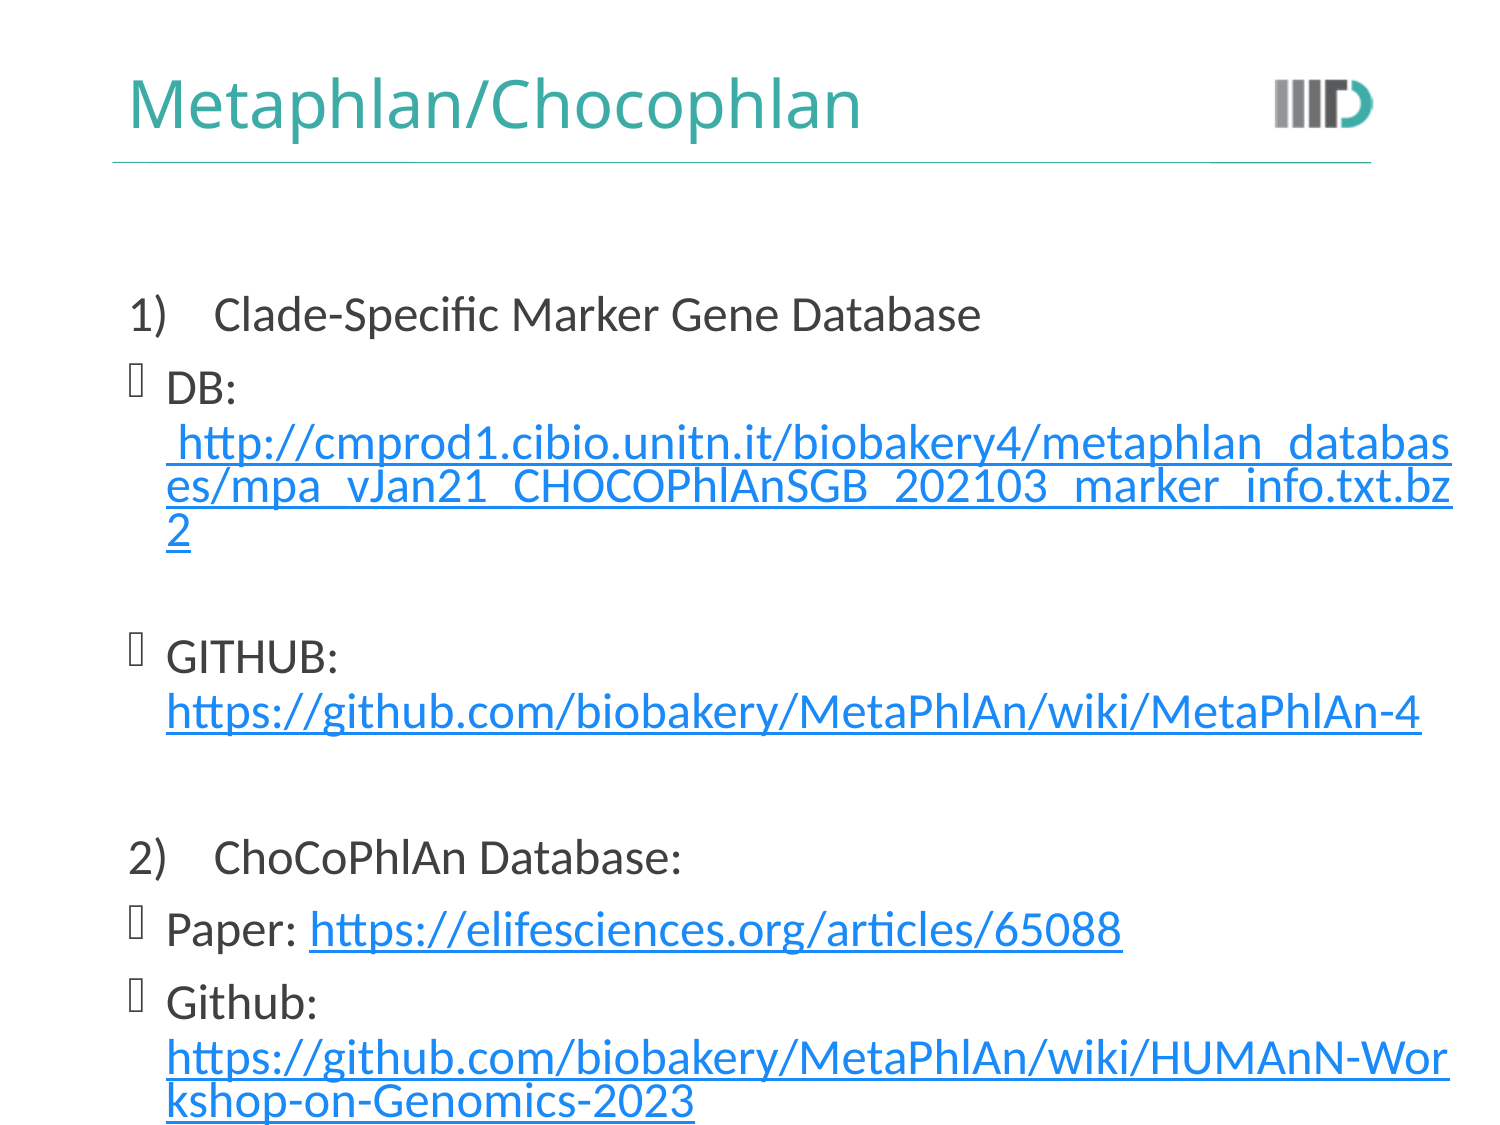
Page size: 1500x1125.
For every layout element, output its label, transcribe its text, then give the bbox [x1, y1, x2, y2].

title Metaphlan/Chocophlan [112, 52, 1236, 163]
picture [1256, 67, 1388, 141]
text_box Clade-Specific Marker Gene Database DB: http://cmprod1.cibio.unitn.it/biobakery4/metaphlan_databases/mpa_vJan21_CHOCOPhlAnSGB_202103_marker_info.txt.bz2 GITHUB: https://github.com/biobakery/MetaPhlAn/wiki/MetaPhlAn-4 ChoCoPhlAn Database: Paper: https://elifesciences.org/articles/65088 Github: https://github.com/biobakery/MetaPhlAn/wiki/HUMAnN-Workshop-on-Genomics-2023 [112, 280, 1475, 1008]
